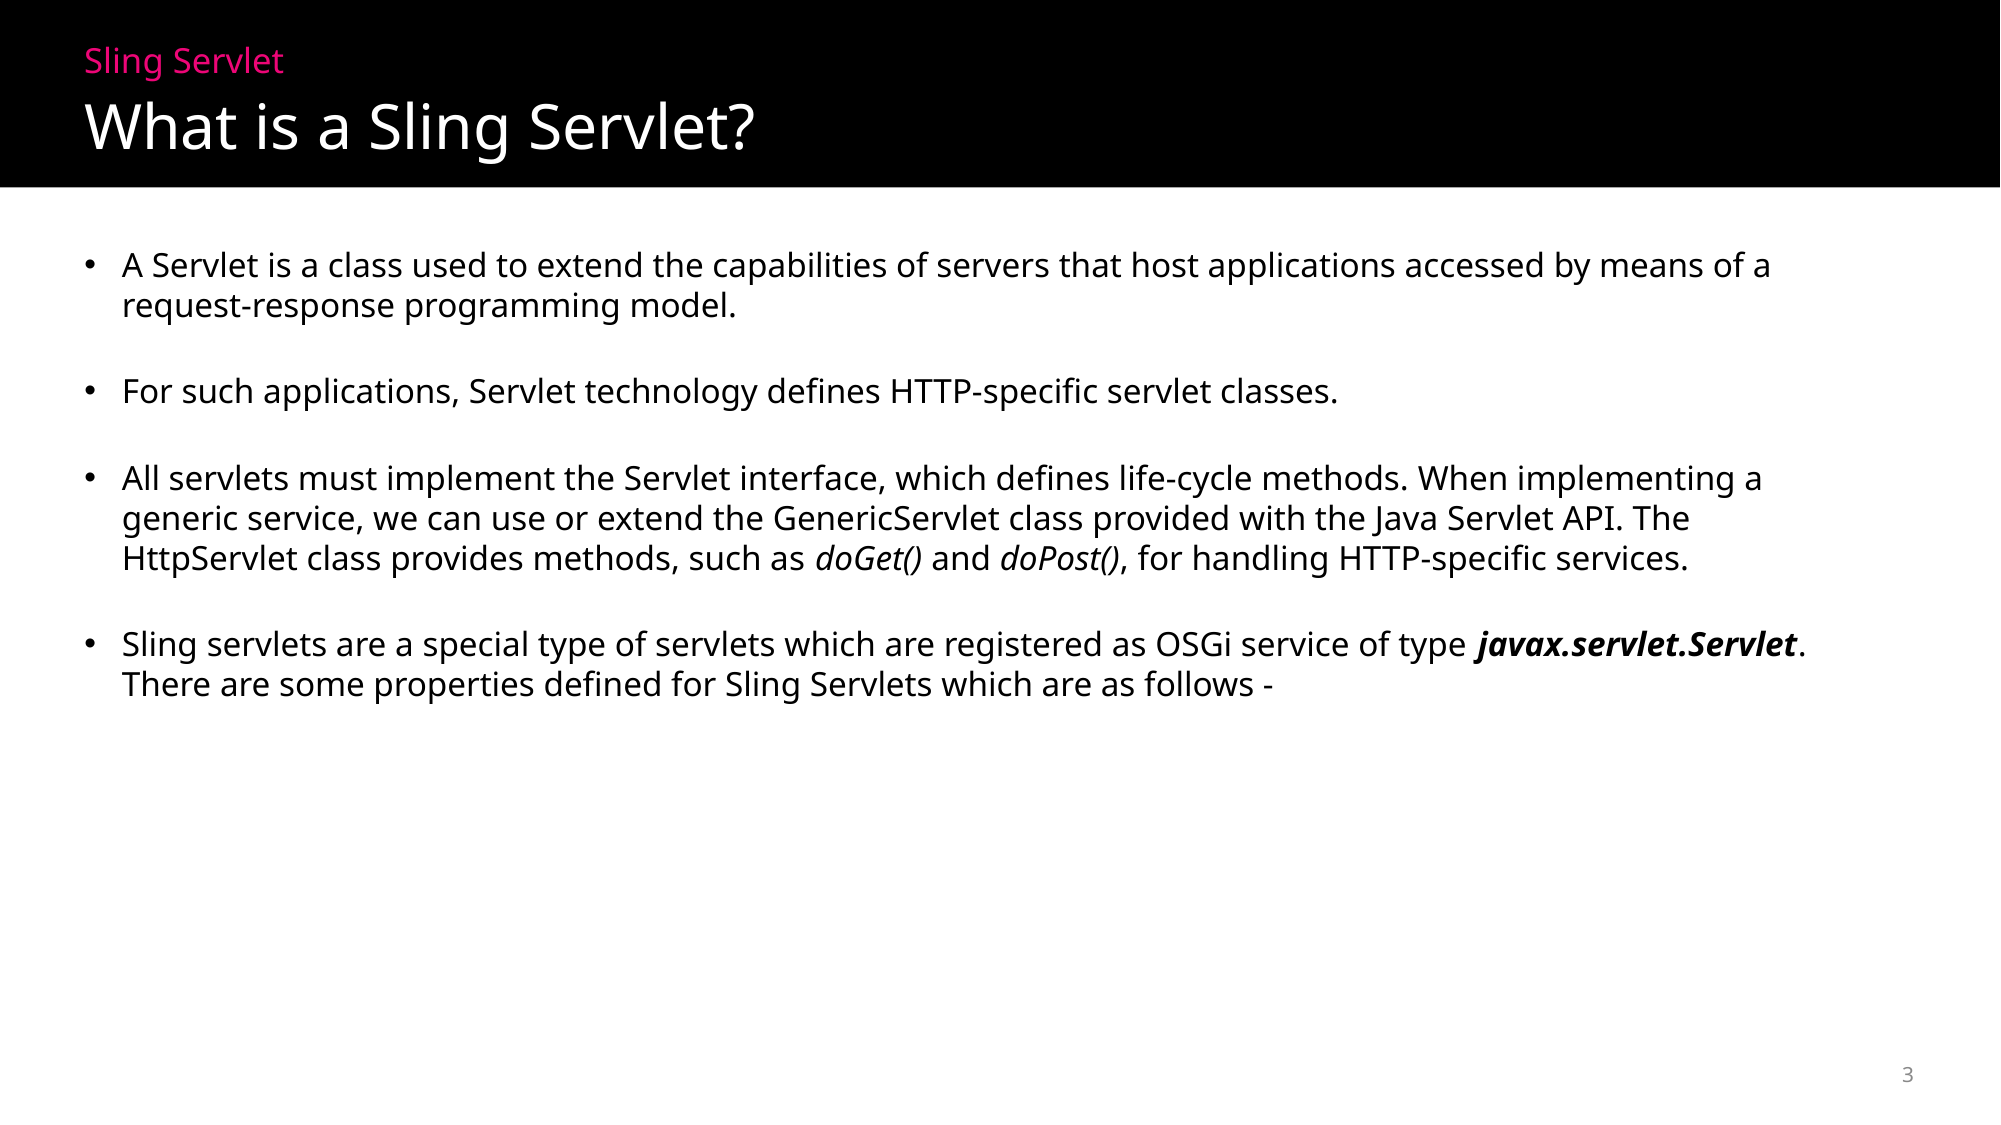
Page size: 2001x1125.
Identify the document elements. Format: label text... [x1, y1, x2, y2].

slide_number 3 [1758, 1046, 1929, 1106]
list [0, 0, 2000, 188]
text_box A Servlet is a class used to extend the capabilities of servers that host applications accessed by means of a request-response programming model. For such applications, Servlet technology defines HTTP-specific servlet classes. All servlets must implement the Servlet interface, which defines life-cycle methods. When implementing a generic service, we can use or extend the GenericServlet class provided with the Java Servlet API. The HttpServlet class provides methods, such as doGet() and doPost(), for handling HTTP-specific services. Sling servlets are a special type of servlets which are registered as OSGi service of type javax.servlet.Servlet. There are some properties defined for Sling Servlets which are as follows - [69, 236, 1890, 827]
text_box What is a Sling Servlet? [69, 80, 1602, 164]
text_box Sling Servlet [69, 31, 958, 85]
